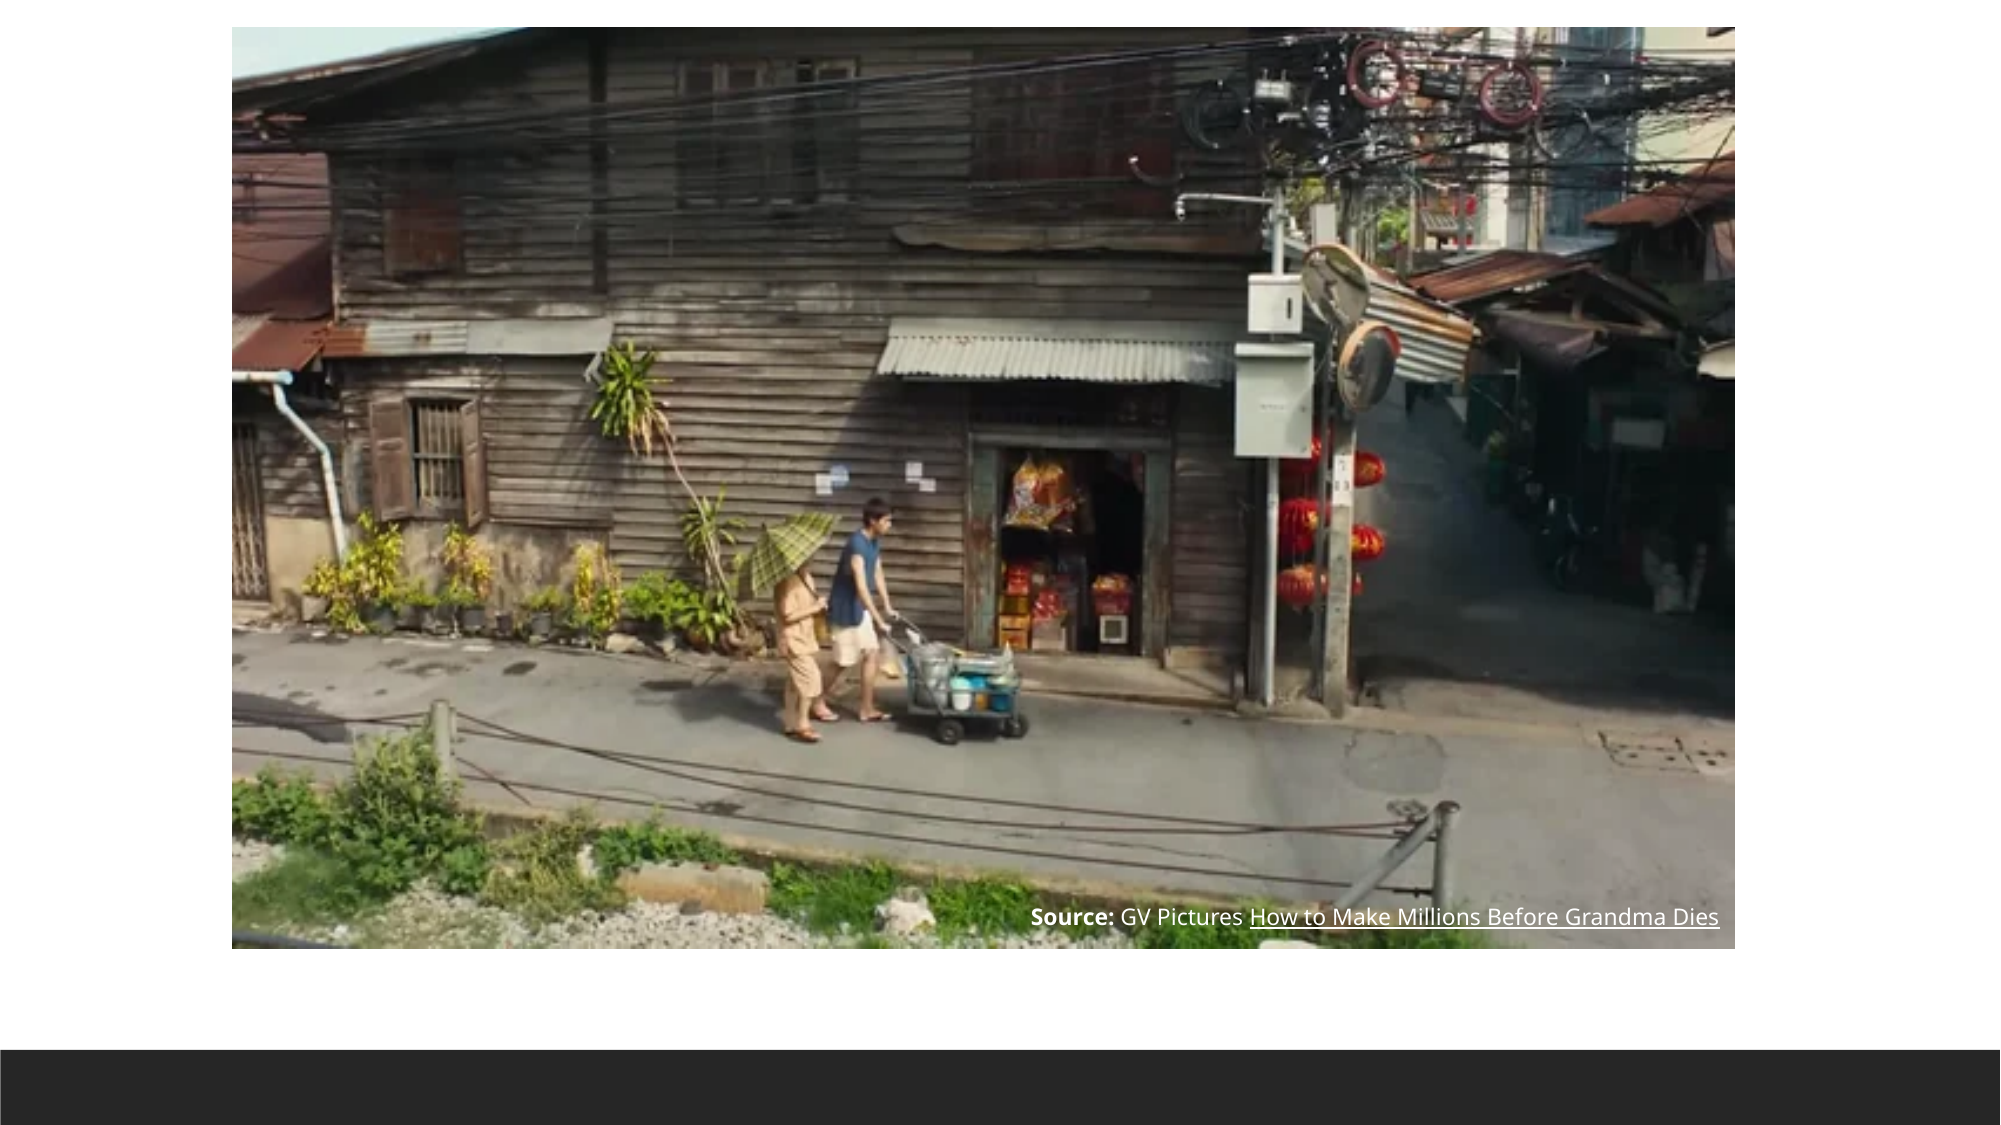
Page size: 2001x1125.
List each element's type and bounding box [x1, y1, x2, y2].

text_box [231, 26, 1735, 950]
